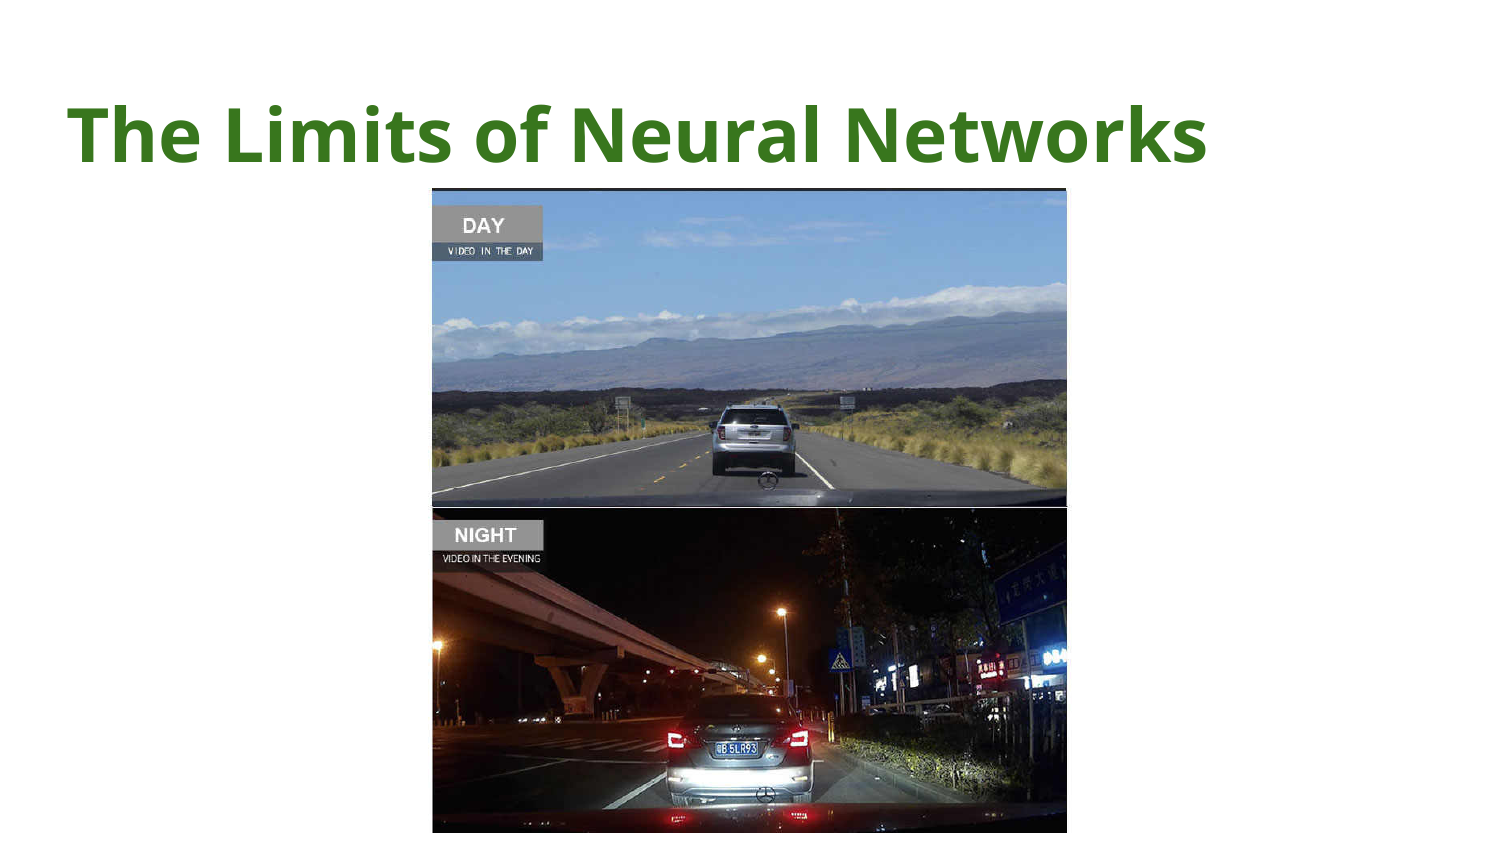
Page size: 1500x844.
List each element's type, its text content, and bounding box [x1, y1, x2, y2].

title The Limits of Neural Networks [51, 72, 1449, 167]
picture [428, 188, 1072, 833]
